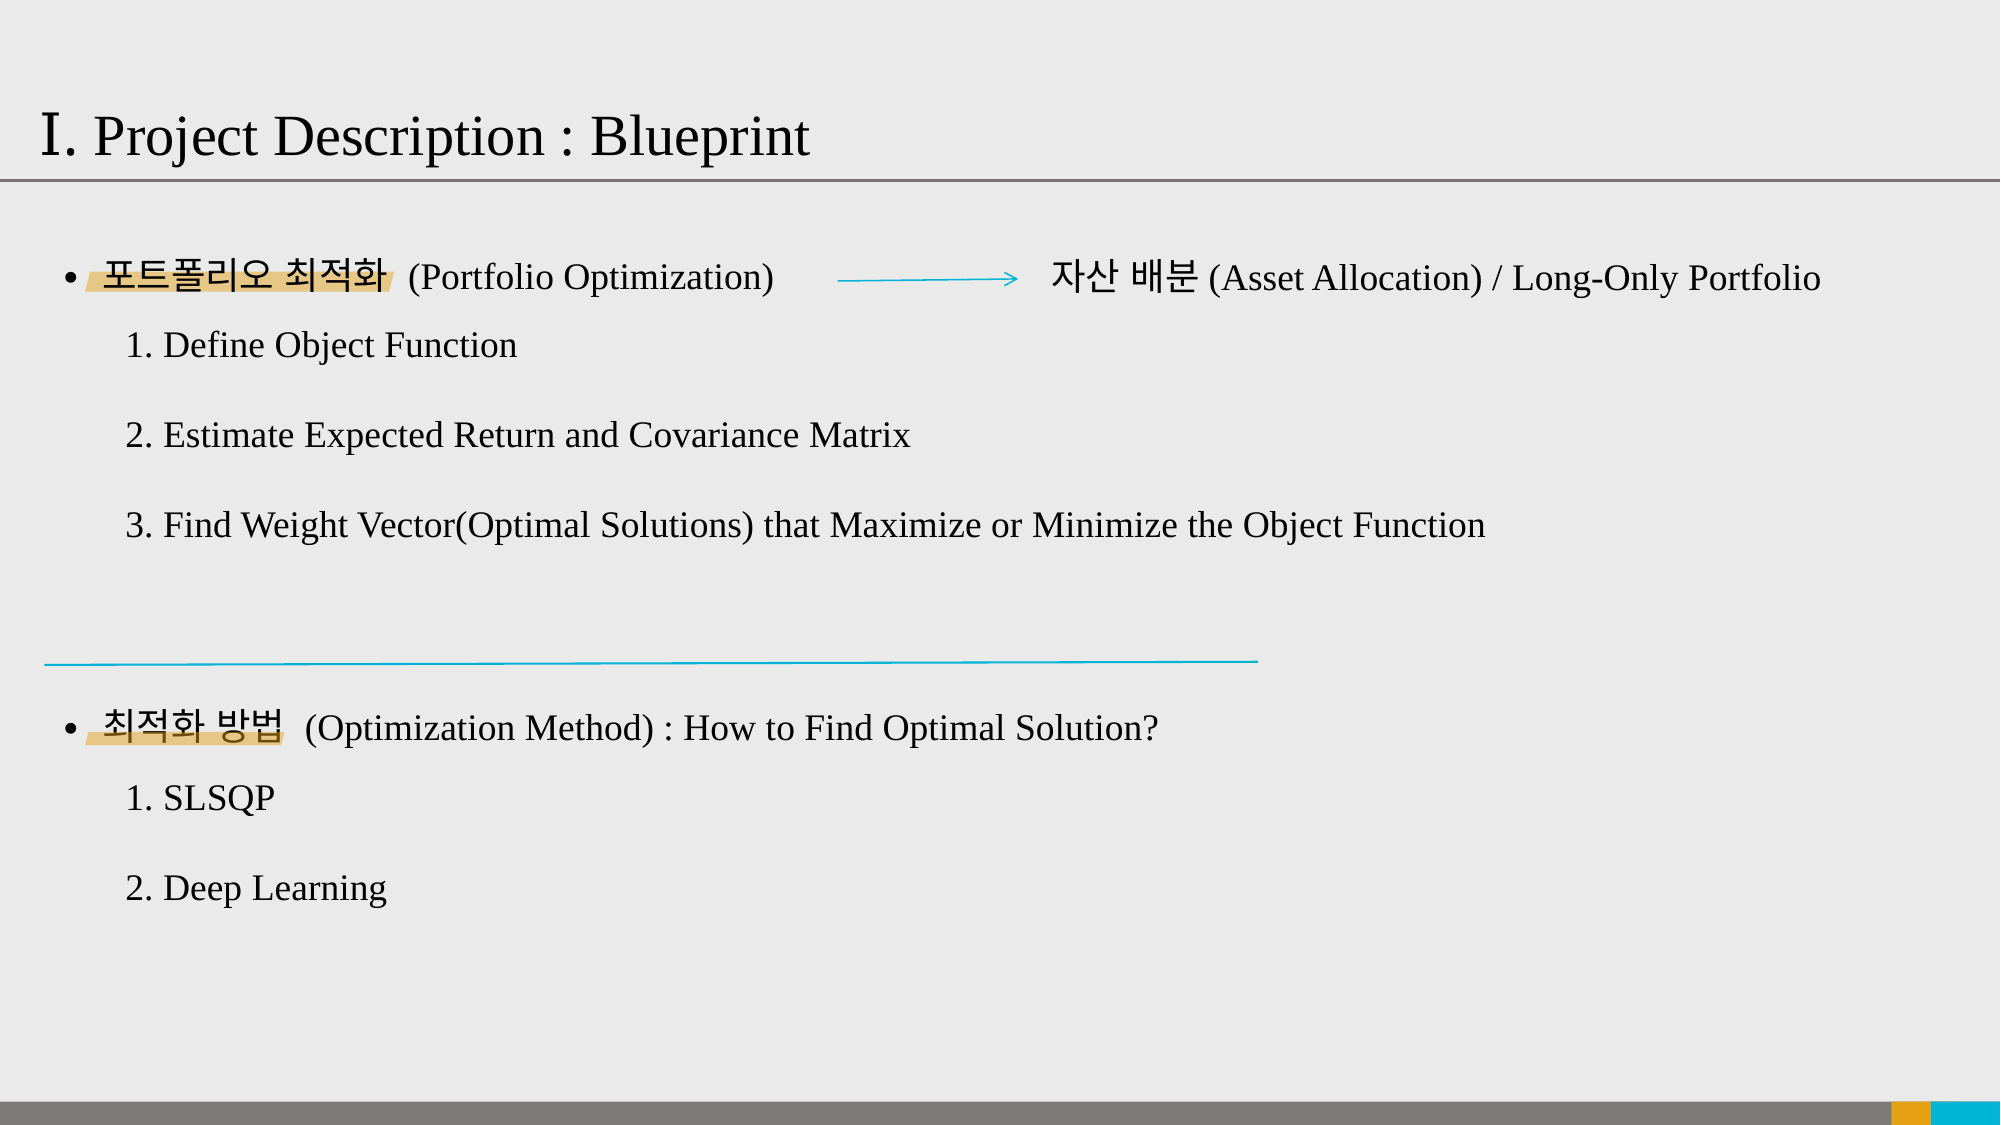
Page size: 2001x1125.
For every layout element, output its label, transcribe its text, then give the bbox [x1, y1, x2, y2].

text_box 자산 배분(Asset Allocation) / Long-Only Portfolio [1036, 245, 1946, 305]
text_box ∙ 포트폴리오 최적화 (Portfolio Optimization) [44, 244, 820, 305]
text_box [1930, 1101, 2000, 1125]
text_box [83, 730, 286, 747]
text_box [0, 1101, 1890, 1125]
text_box ∙ 최적화 방법 (Optimization Method) : How to Find Optimal Solution? [44, 695, 1358, 756]
text_box 1. SLSQP 2. Deep Learning [110, 765, 706, 916]
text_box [44, 661, 1258, 665]
text_box 1. Define Object Function 2. Estimate Expected Return and Covariance Matrix 3. Find Weight Vector(Optimal Solutions) that Maximize or Minimize the Object Function [110, 312, 1677, 598]
text_box [1890, 1101, 1930, 1125]
text_box Ⅰ. Project Description : Blueprint [25, 89, 1037, 175]
